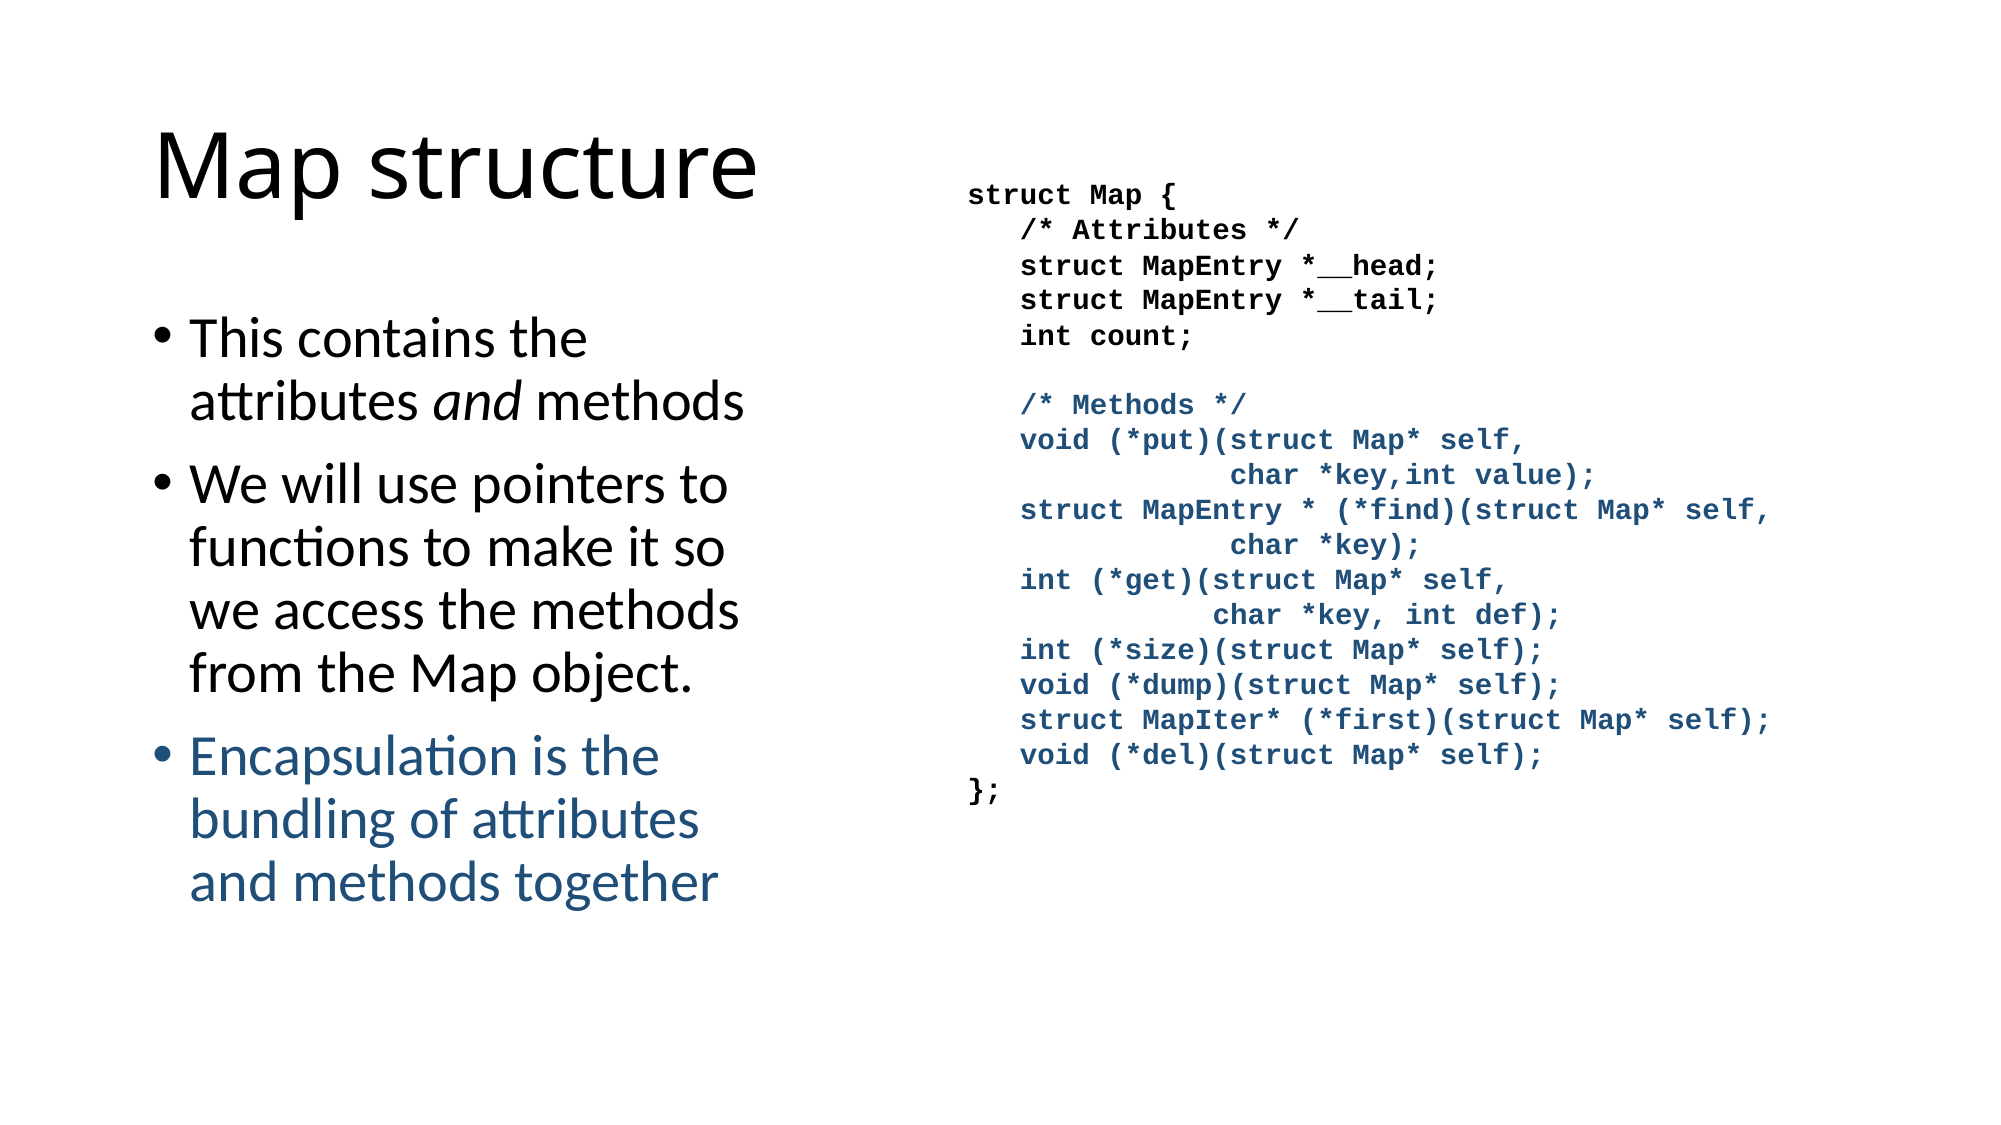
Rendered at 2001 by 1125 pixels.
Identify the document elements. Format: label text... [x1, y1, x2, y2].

list This contains the attributes and methods We will use pointers to functions to make it so we access the methods from the Map object. Encapsulation is the bundling of attributes and methods together [137, 299, 793, 1014]
title Map structure [137, 59, 1863, 278]
text_box struct Map { /* Attributes */ struct MapEntry *__head; struct MapEntry *__tail; int count; /* Methods */ void (*put)(struct Map* self, char *key,int value); struct MapEntry * (*find)(struct Map* self, char *key); int (*get)(struct Map* self, char *key, int def); int (*size)(struct Map* self); void (*dump)(struct Map* self); struct MapIter* (*first)(struct Map* self); void (*del)(struct Map* self); }; [952, 278, 1788, 813]
